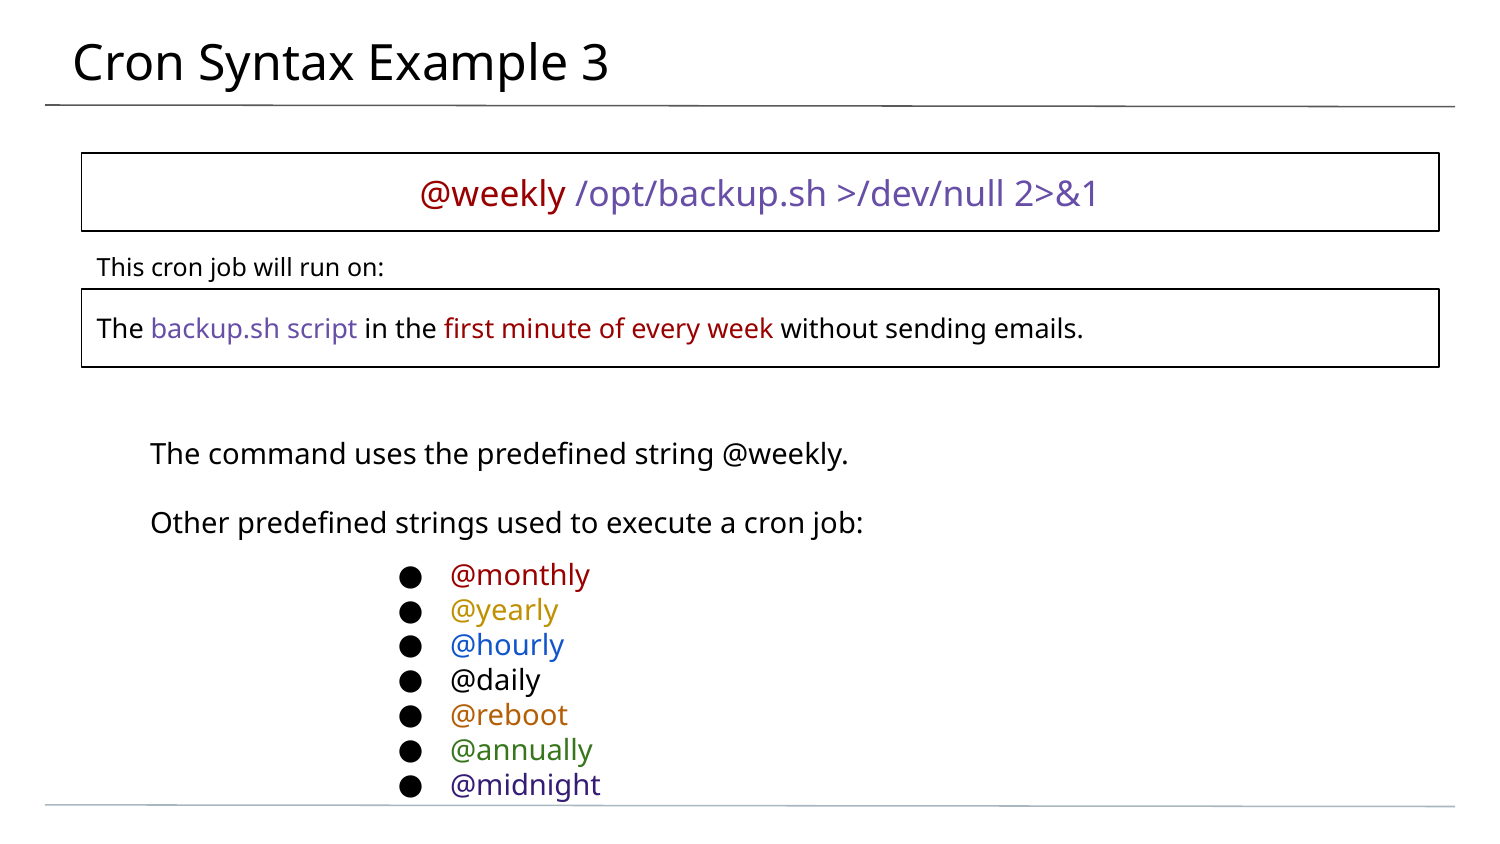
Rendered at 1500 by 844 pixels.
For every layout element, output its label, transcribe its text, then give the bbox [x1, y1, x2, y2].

text_box This cron job will run on: [81, 244, 513, 289]
text_box The backup.sh script in the first minute of every week without sending emails. [81, 288, 1440, 367]
title Cron Syntax Example 3 [0, 0, 1500, 88]
list The command uses the predefined string @weekly. Other predefined strings used to execute a cron job: @monthly @yearly @hourly @daily @reboot @annually @midnight [0, 418, 1500, 798]
text_box @weekly /opt/backup.sh >/dev/null 2>&1 [81, 152, 1440, 231]
